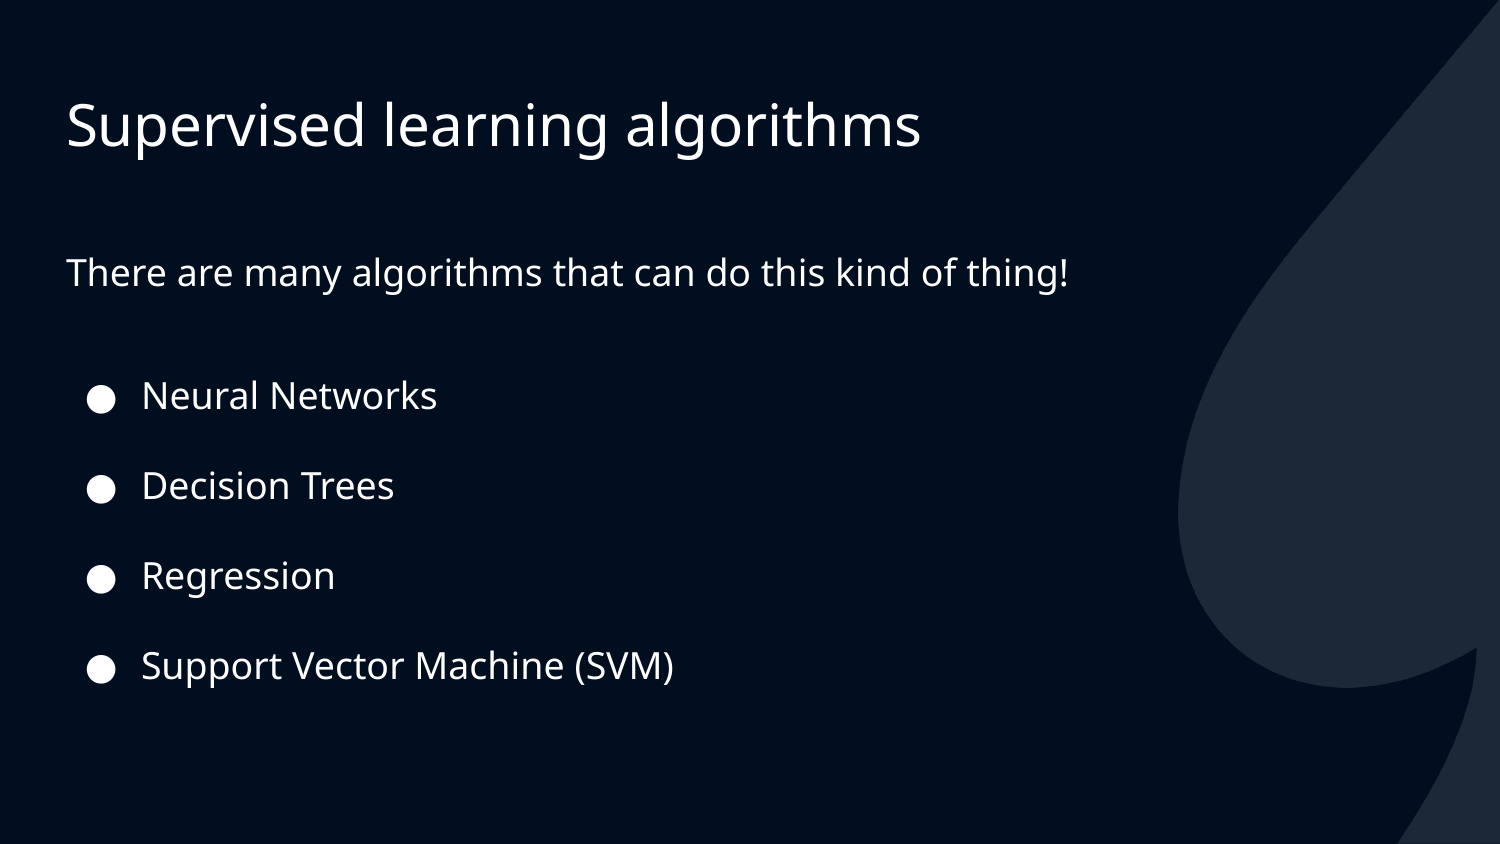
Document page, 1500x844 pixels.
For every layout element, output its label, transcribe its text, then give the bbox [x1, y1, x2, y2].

title Supervised learning algorithms [51, 72, 1449, 167]
list There are many algorithms that can do this kind of thing! Neural Networks Decision Trees Regression Support Vector Machine (SVM) [51, 189, 1449, 821]
